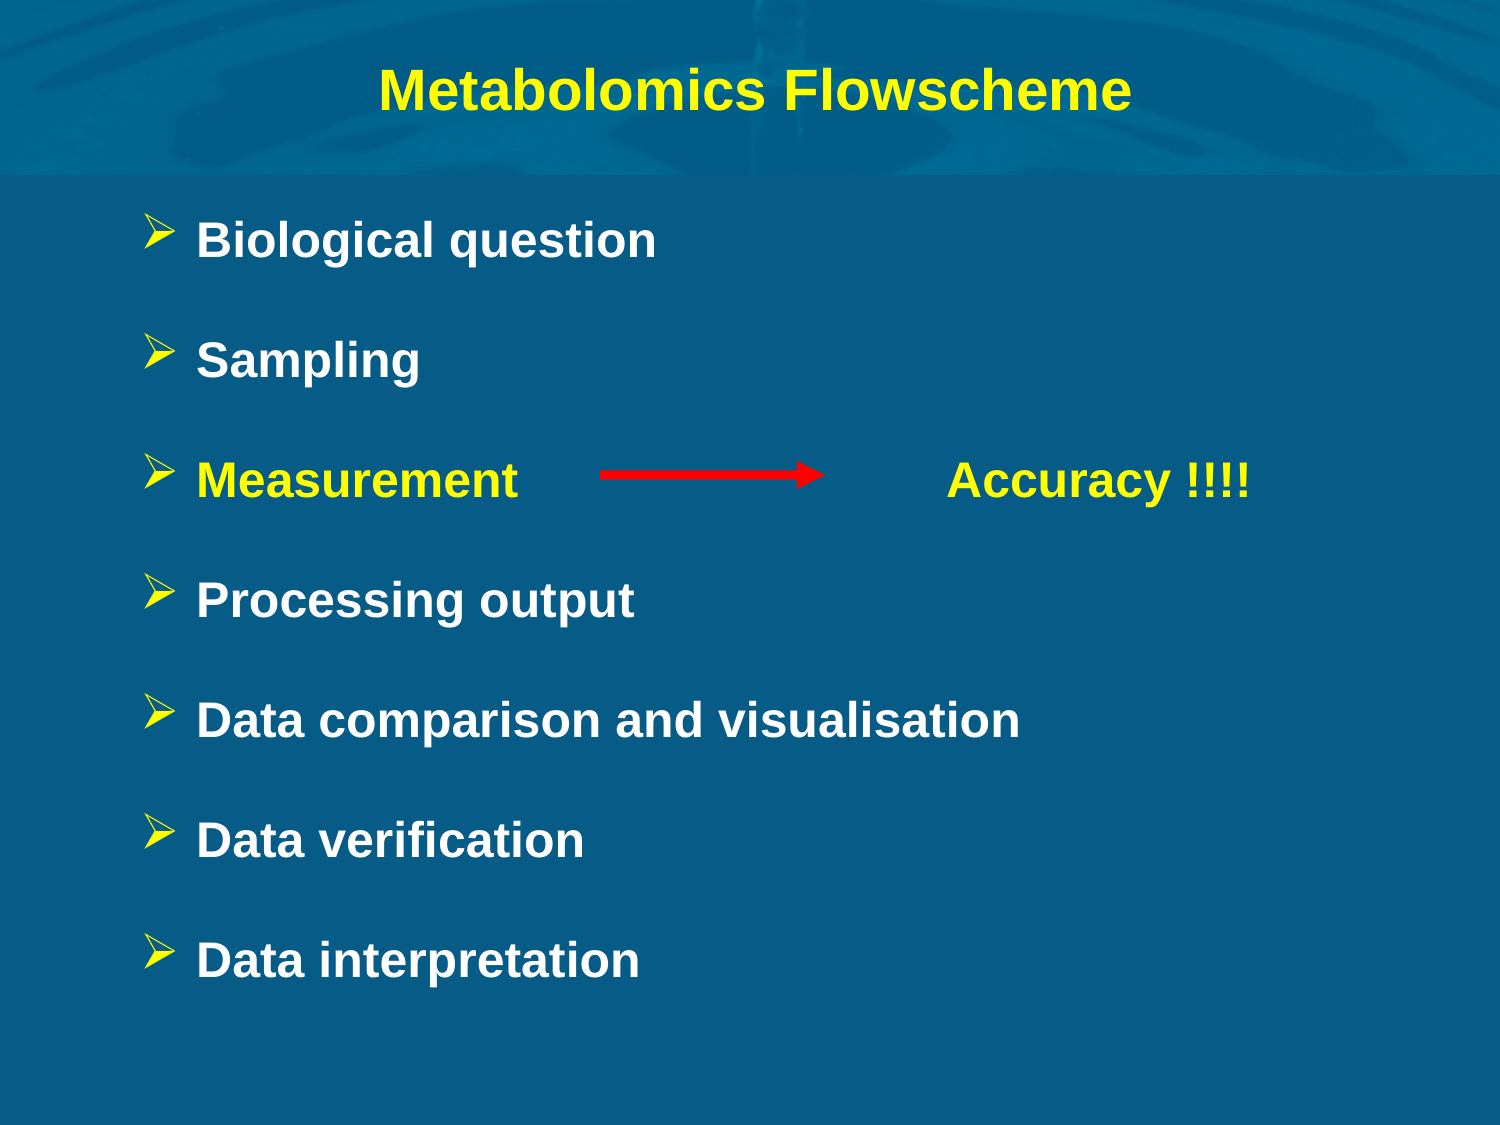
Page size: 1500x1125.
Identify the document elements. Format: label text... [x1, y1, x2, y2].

text_box [599, 468, 826, 482]
title Metabolomics Flowscheme [125, 24, 1388, 150]
list Biological question Sampling Measurement Accuracy !!!! Processing output Data comparison and visualisation Data verification Data interpretation [125, 200, 1400, 1025]
